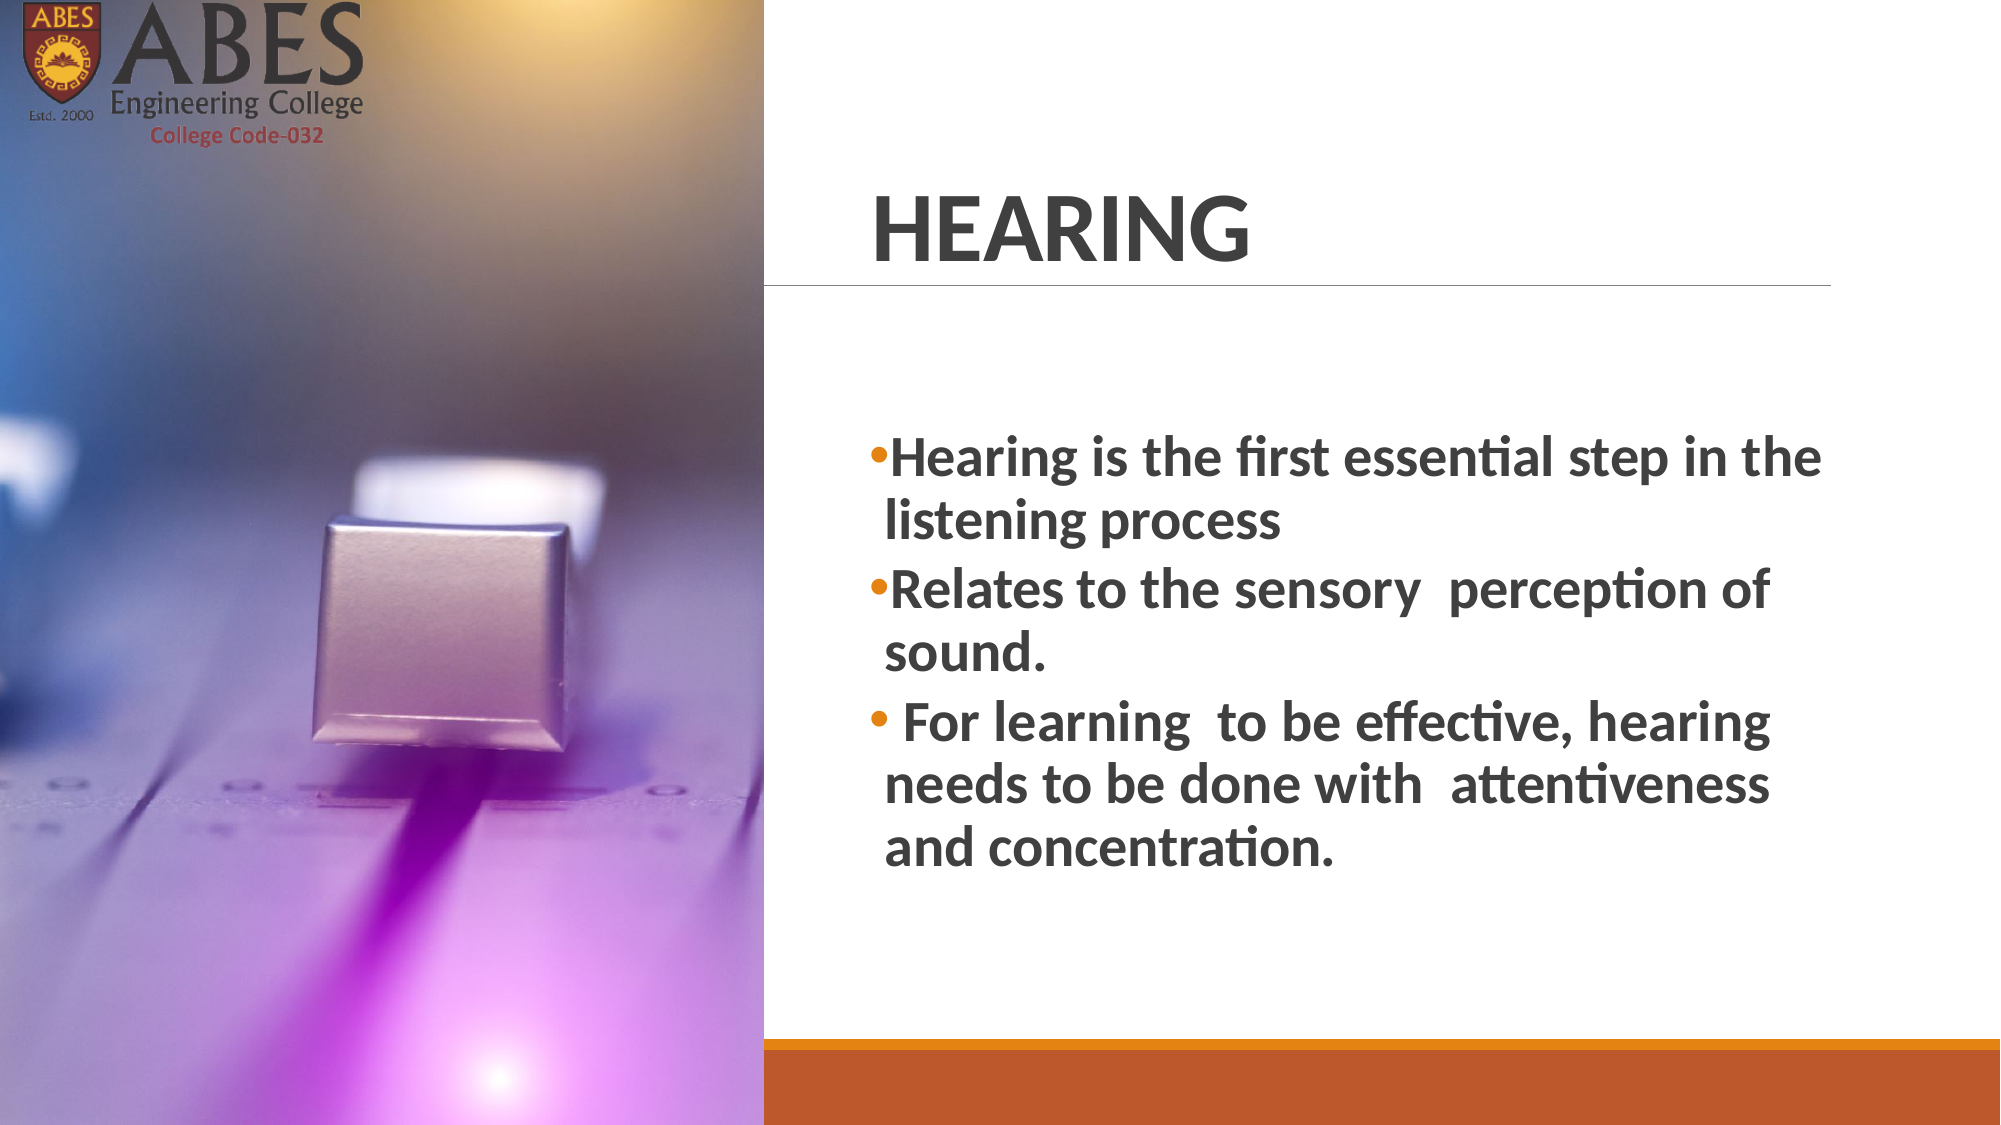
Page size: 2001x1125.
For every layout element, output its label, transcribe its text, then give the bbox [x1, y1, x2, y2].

picture [0, 0, 765, 1125]
list Hearing is the first essential step in the listening process Relates to the sensory perception of sound. For learning to be effective, hearing needs to be done with attentiveness and concentration. [869, 424, 1842, 1015]
title HEARING [869, 52, 1842, 282]
